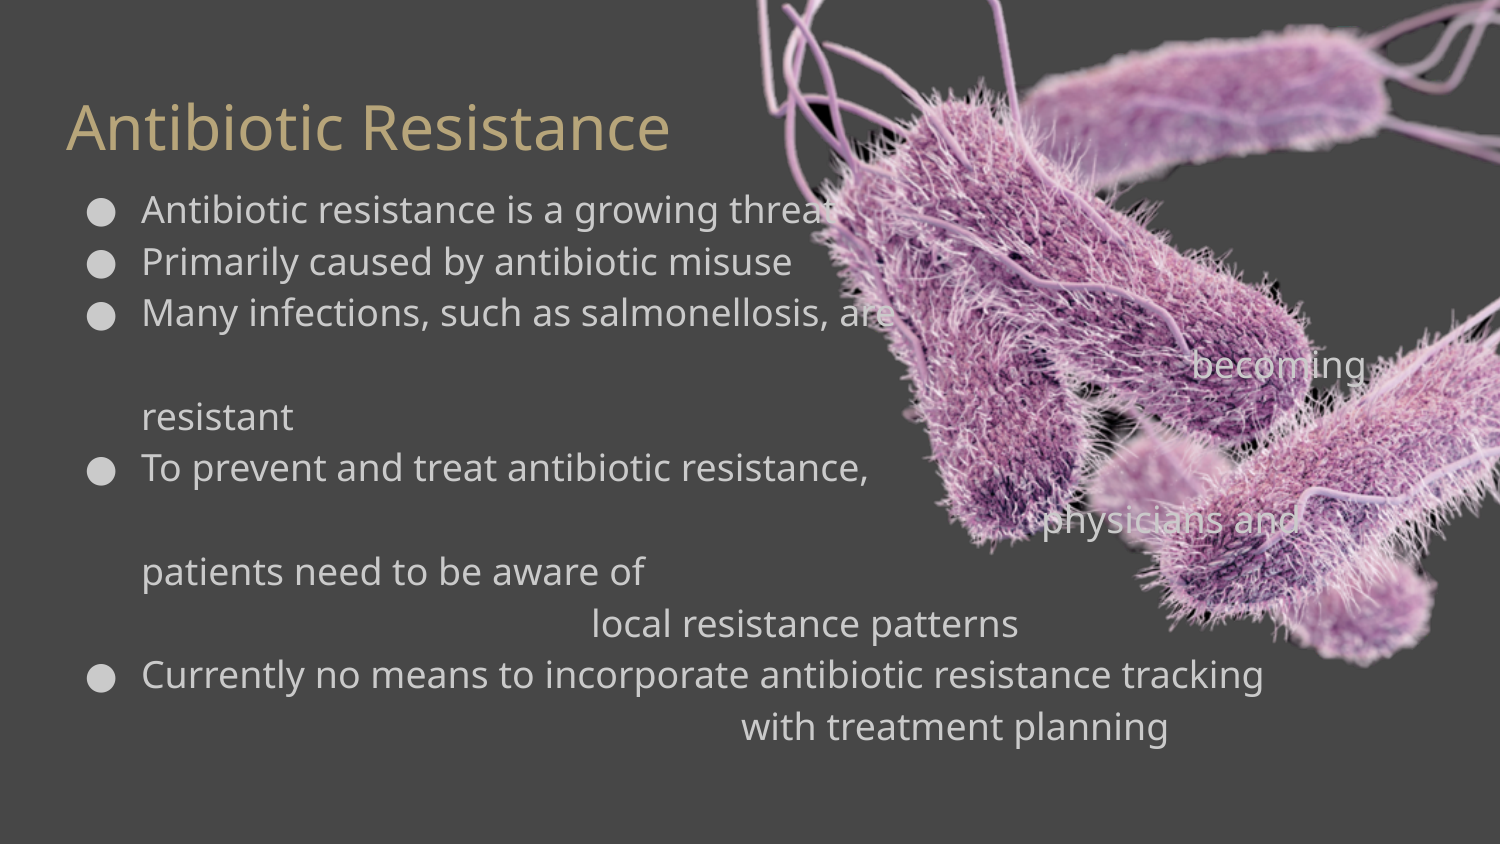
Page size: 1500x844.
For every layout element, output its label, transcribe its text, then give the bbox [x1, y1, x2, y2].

title Antibiotic Resistance [51, 72, 667, 164]
list Antibiotic resistance is a growing threat Primarily caused by antibiotic misuse Many infections, such as salmonellosis, are becoming resistant To prevent and treat antibiotic resistance, physicians and patients need to be aware of local resistance patterns Currently no means to incorporate antibiotic resistance tracking with treatment planning [51, 164, 667, 725]
picture [672, 0, 1500, 750]
